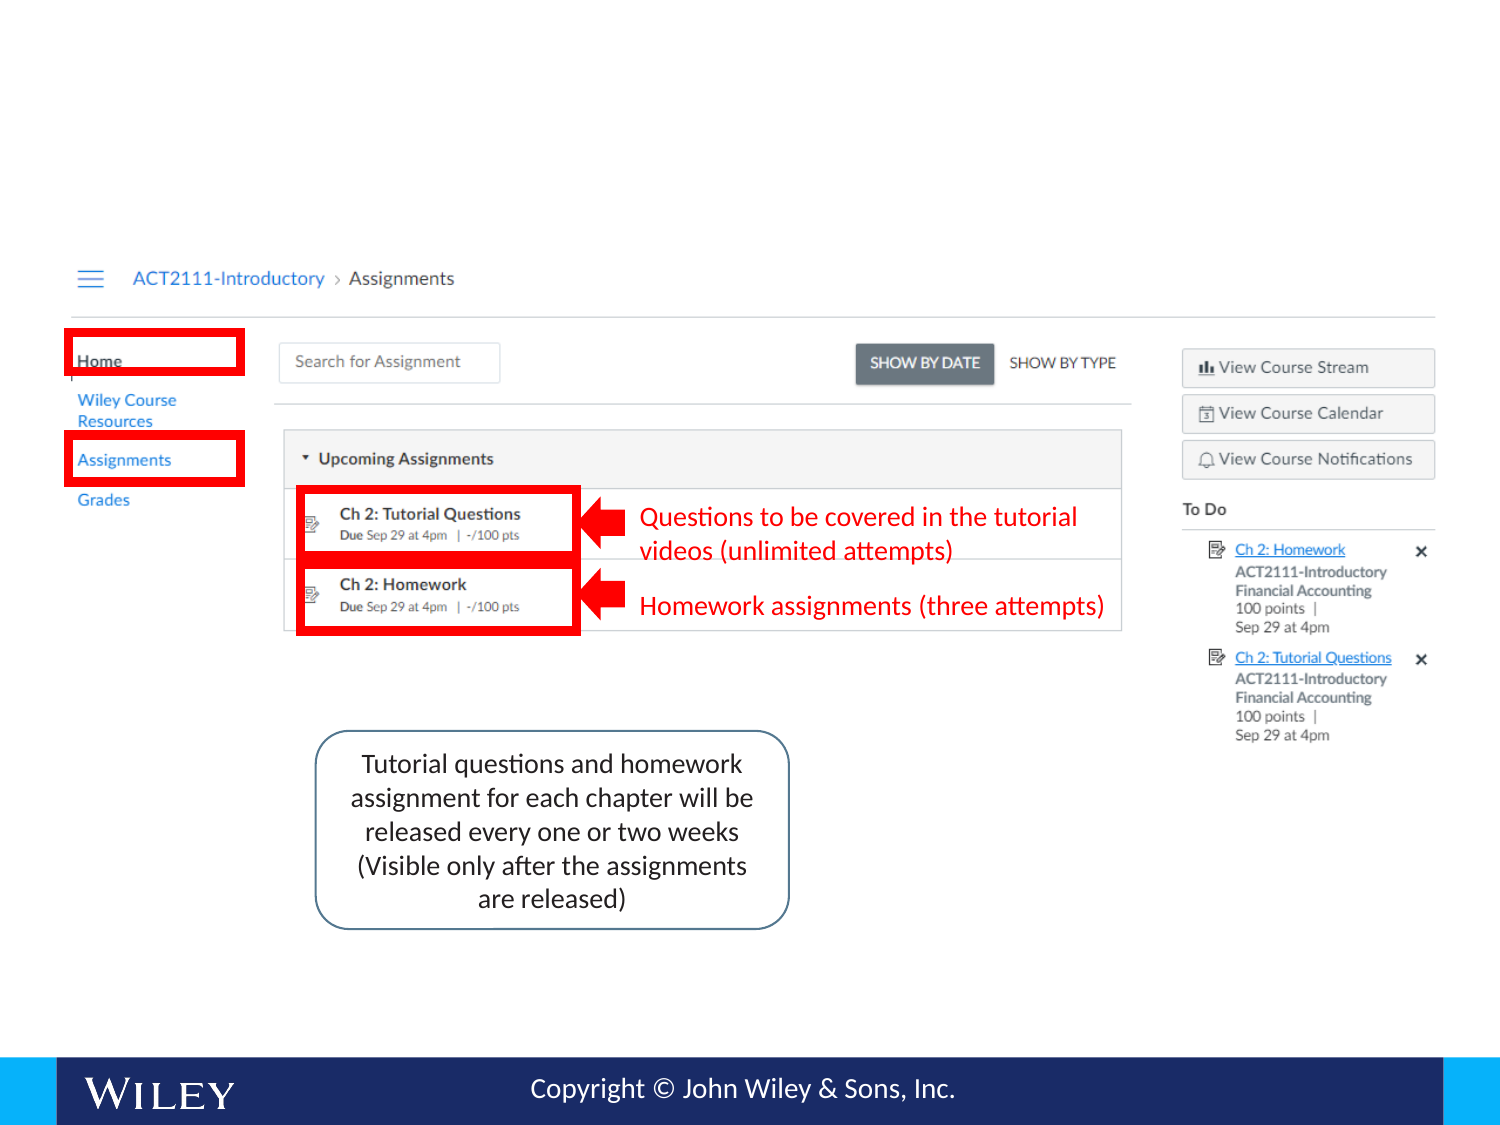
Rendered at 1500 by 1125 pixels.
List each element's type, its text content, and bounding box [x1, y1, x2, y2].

text_box Tutorial questions and homework assignment for each chapter will be released every one or two weeks (Visible only after the assignments are released) [314, 771, 790, 931]
picture [56, 258, 1453, 771]
